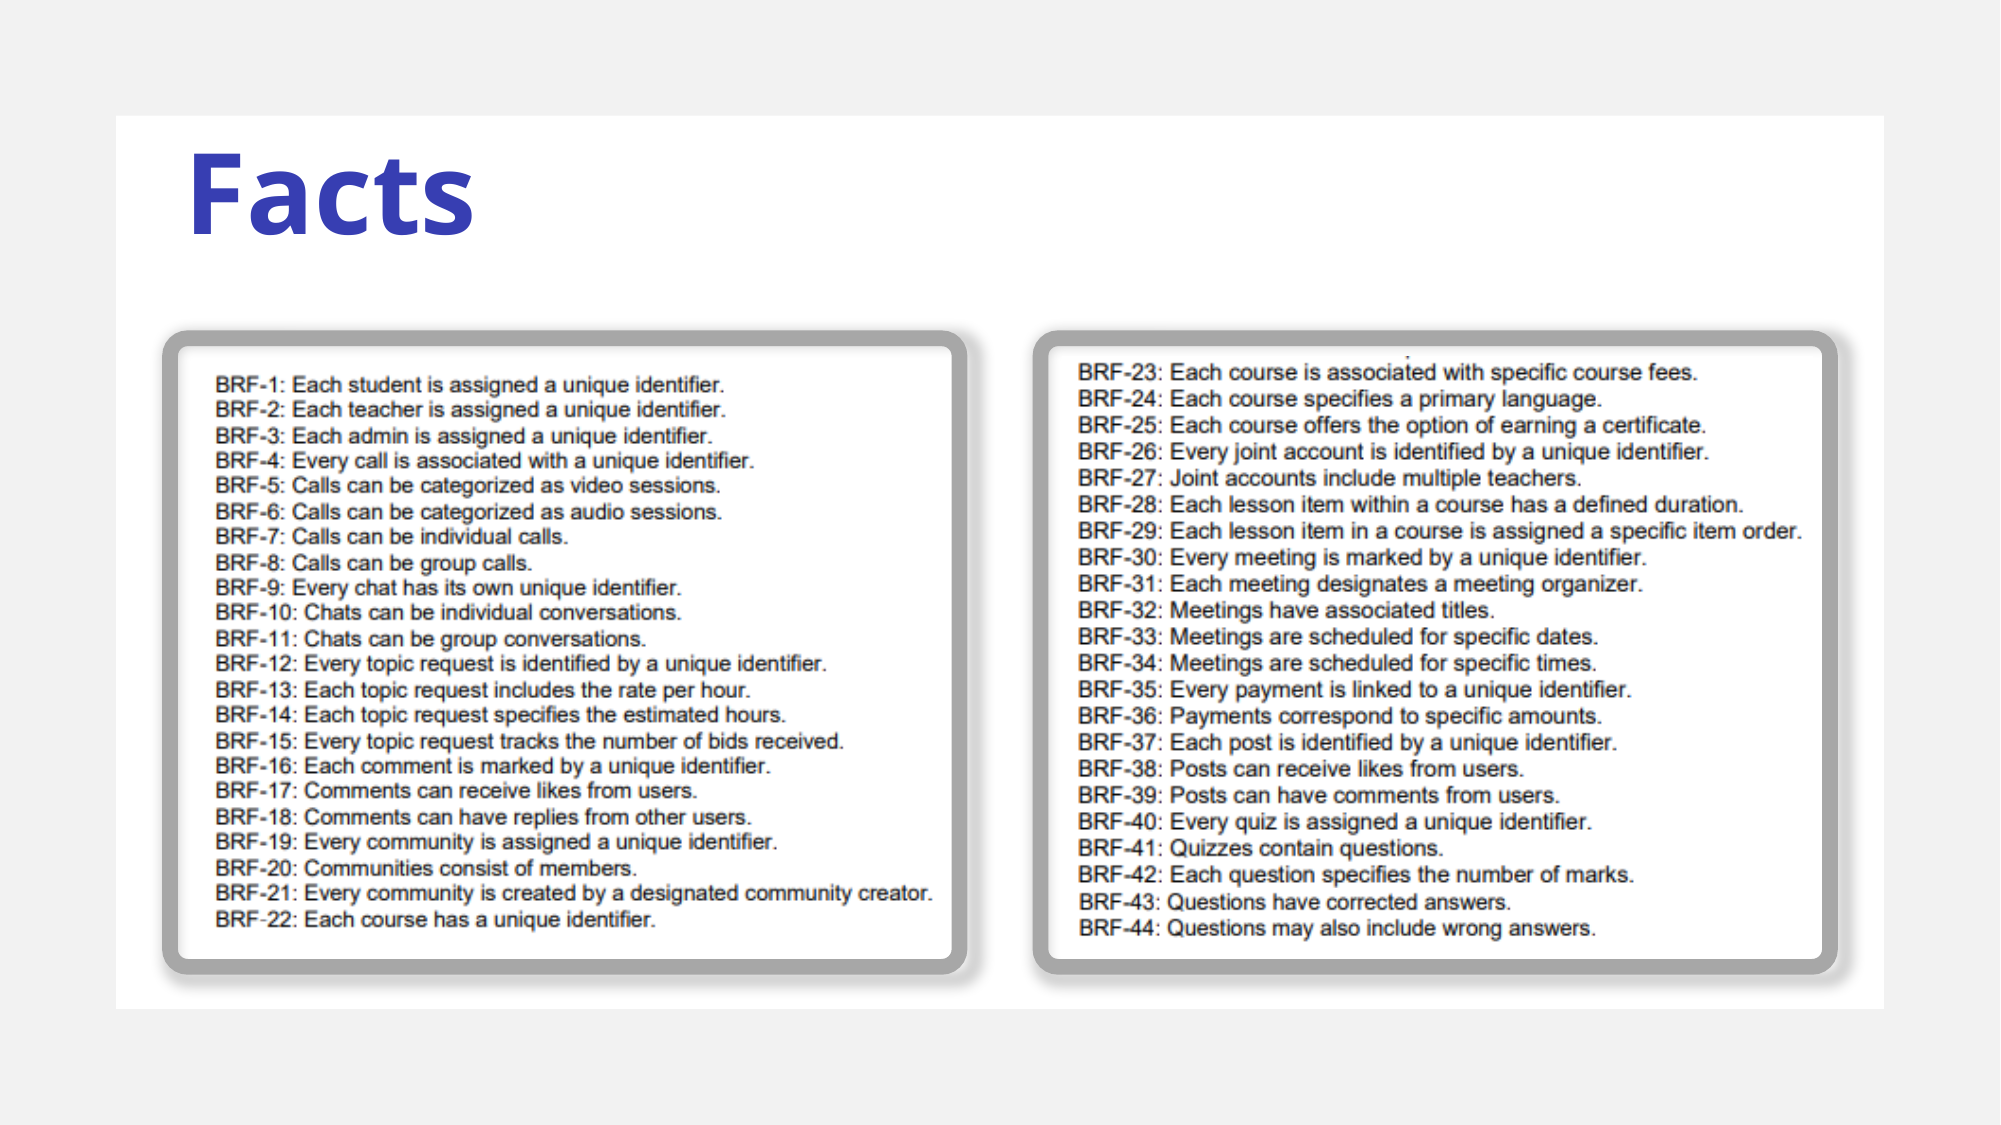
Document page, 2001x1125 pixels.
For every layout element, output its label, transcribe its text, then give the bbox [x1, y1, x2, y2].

picture [1062, 356, 1813, 949]
text_box [1039, 337, 1832, 968]
text_box [168, 337, 961, 968]
picture [200, 370, 942, 935]
text_box Facts [169, 115, 1298, 265]
